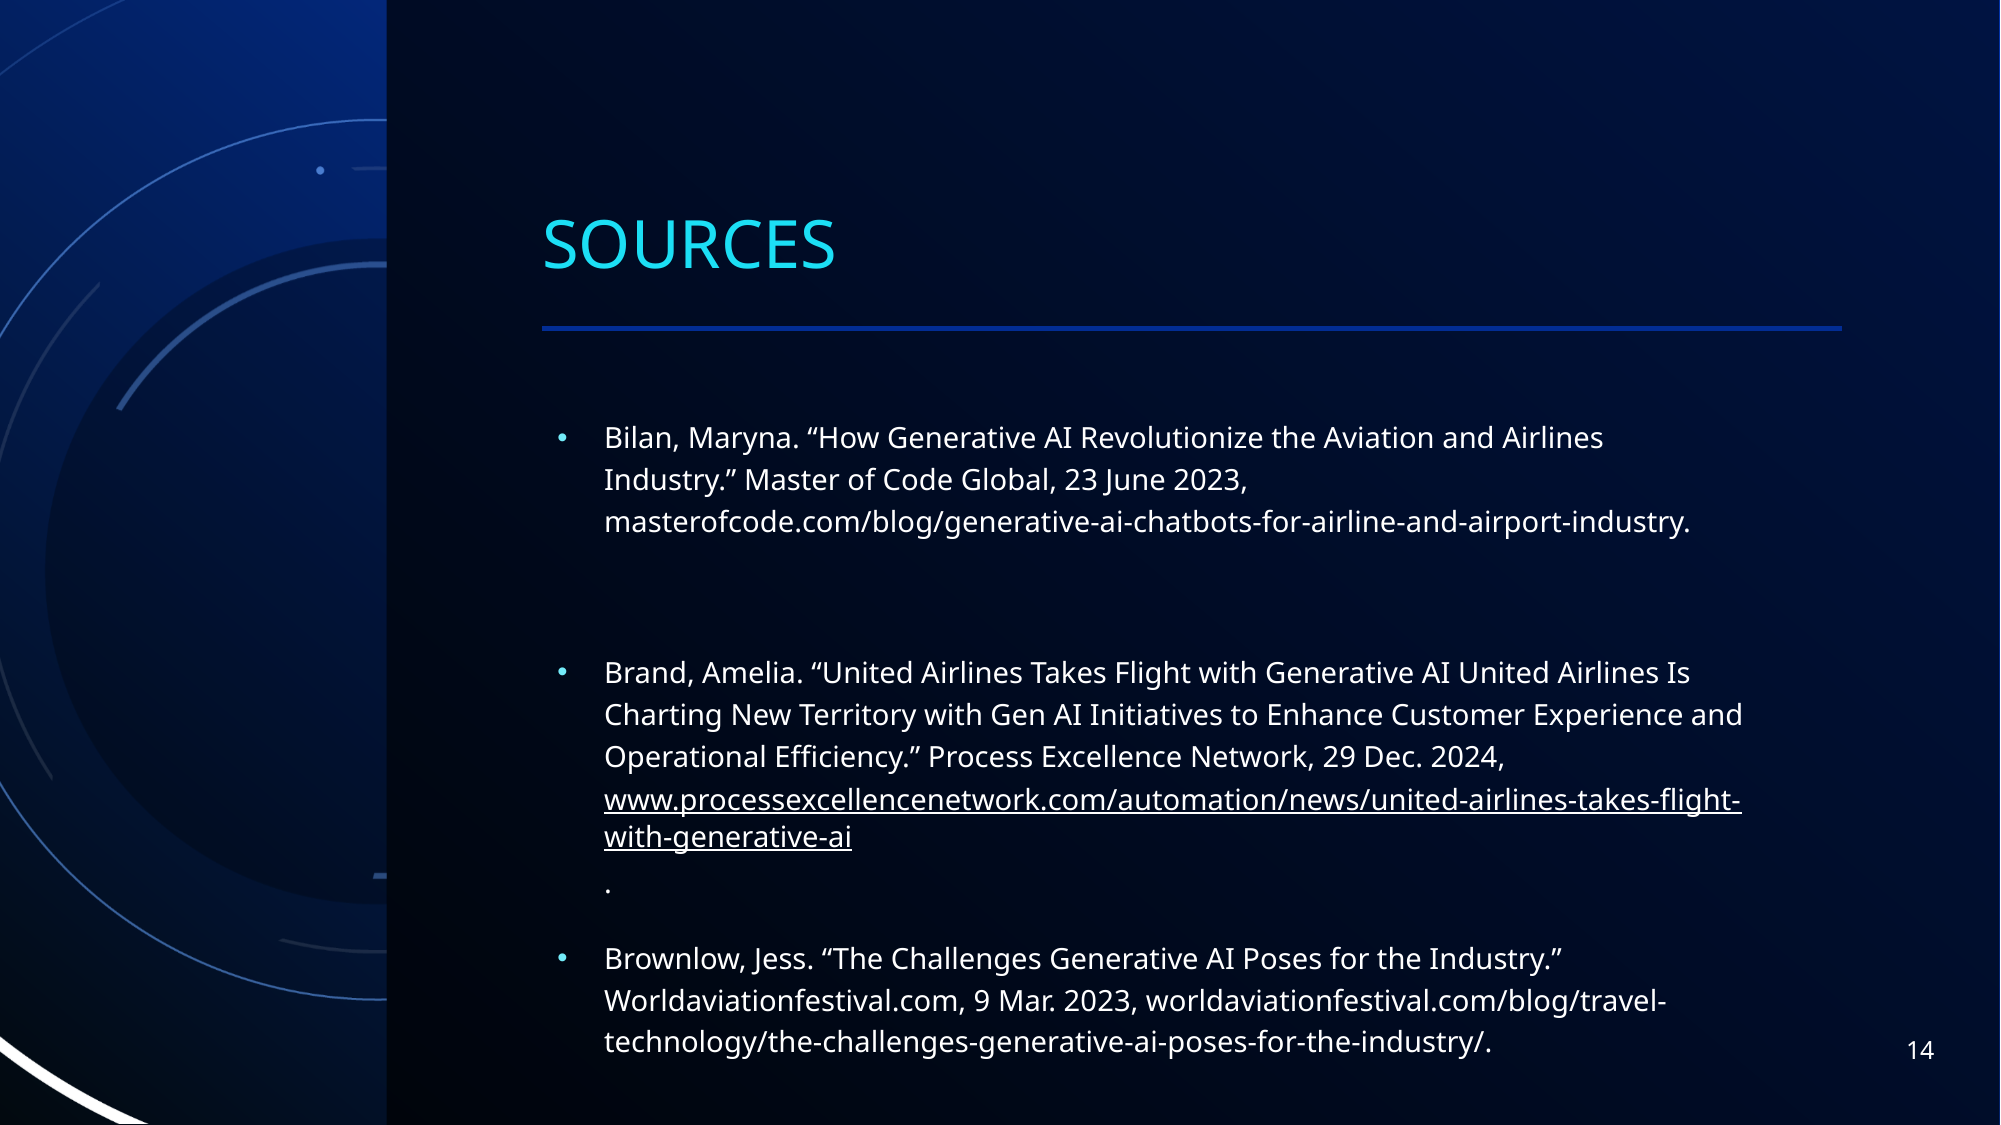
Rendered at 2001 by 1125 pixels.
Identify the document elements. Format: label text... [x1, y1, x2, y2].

list Bilan, Maryna. “How Generative AI Revolutionize the Aviation and Airlines Industry.” Master of Code Global, 23 June 2023, masterofcode.com/blog/generative-ai-chatbots-for-airline-and-airport-industry. Brand, Amelia. “United Airlines Takes Flight with Generative AI United Airlines Is Charting New Territory with Gen AI Initiatives to Enhance Customer Experience and Operational Efficiency.” Process Excellence Network, 29 Dec. 2024, www.processexcellencenetwork.com/automation/news/united-airlines-takes-flight-with-generative-ai. Brownlow, Jess. “The Challenges Generative AI Poses for the Industry.” Worldaviationfestival.com, 9 Mar. 2023, worldaviationfestival.com/blog/travel-technology/the-challenges-generative-ai-poses-for-the-industry/. [542, 405, 1760, 1009]
slide_number 14 [1499, 1021, 1950, 1082]
picture [0, 0, 387, 1124]
title Sources [542, 18, 1760, 291]
